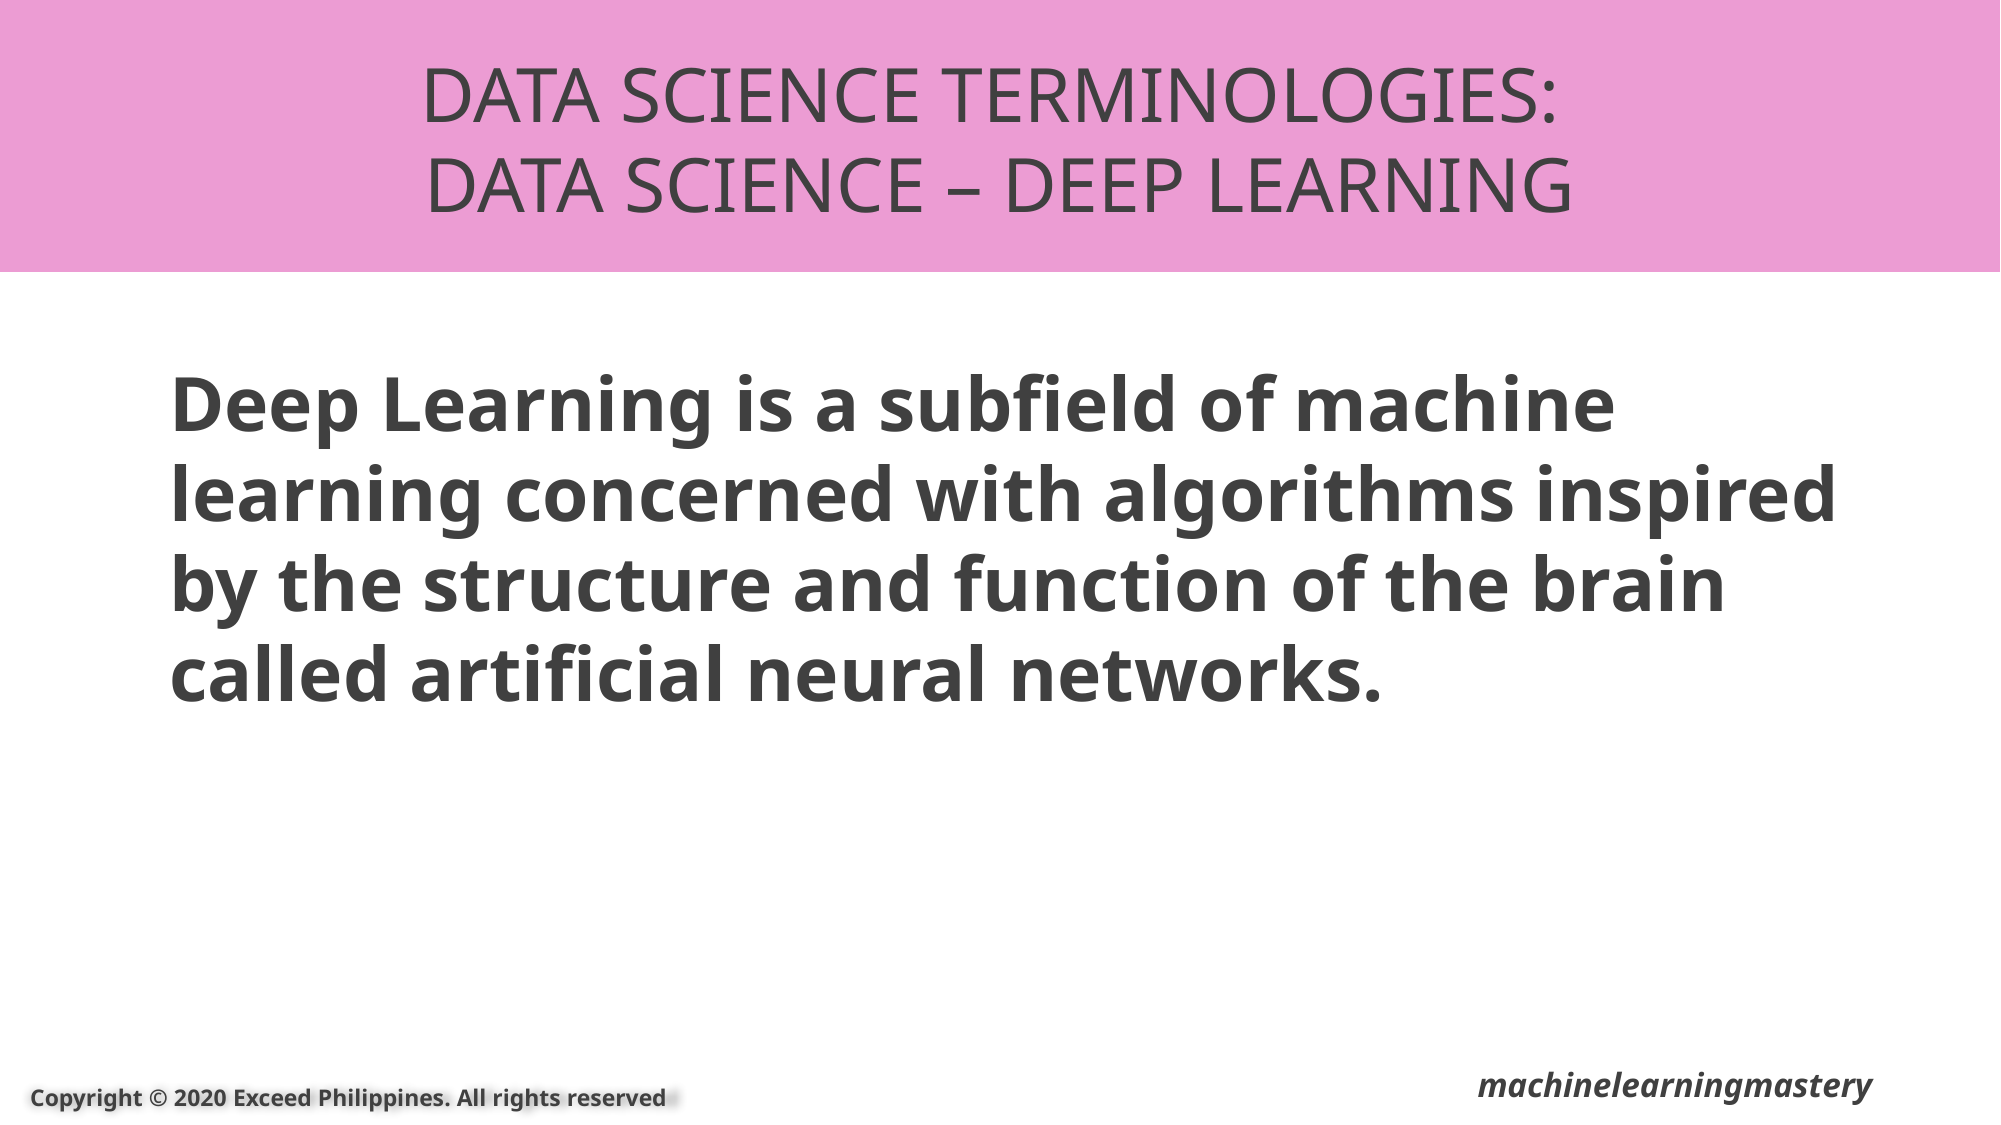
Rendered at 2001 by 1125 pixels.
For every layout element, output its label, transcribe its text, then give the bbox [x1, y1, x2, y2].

text_box Copyright © 2020 Exceed Philippines. All rights reserved [15, 1075, 1260, 1118]
text_box Deep Learning is a subfield of machine learning concerned with algorithms inspired by the structure and function of the brain called artificial neural networks. [154, 349, 1869, 725]
text_box [0, 0, 2000, 273]
text_box machinelearningmastery [951, 1057, 1888, 1112]
text_box DATA SCIENCE TERMINOLOGIES: DATA SCIENCE – DEEP LEARNING [96, 40, 1903, 236]
